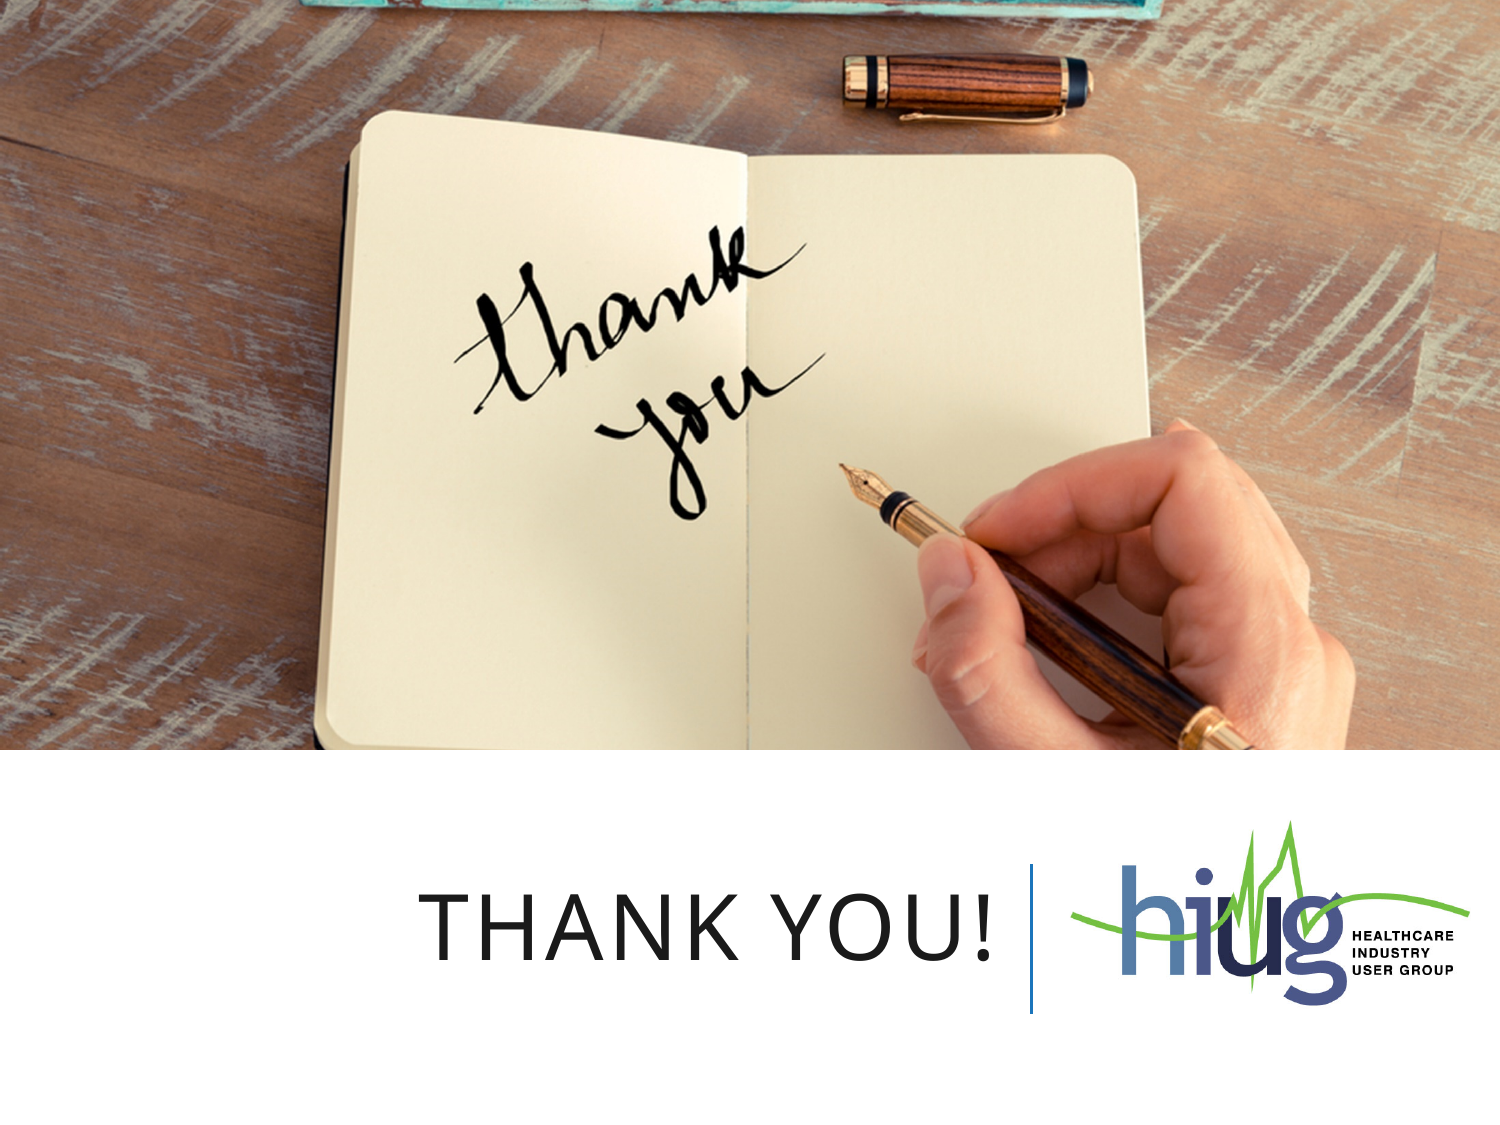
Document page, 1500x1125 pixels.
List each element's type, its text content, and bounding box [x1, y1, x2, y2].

picture [0, 0, 1500, 751]
picture [1039, 761, 1500, 1064]
title THANK YOU! [56, 813, 1013, 1054]
